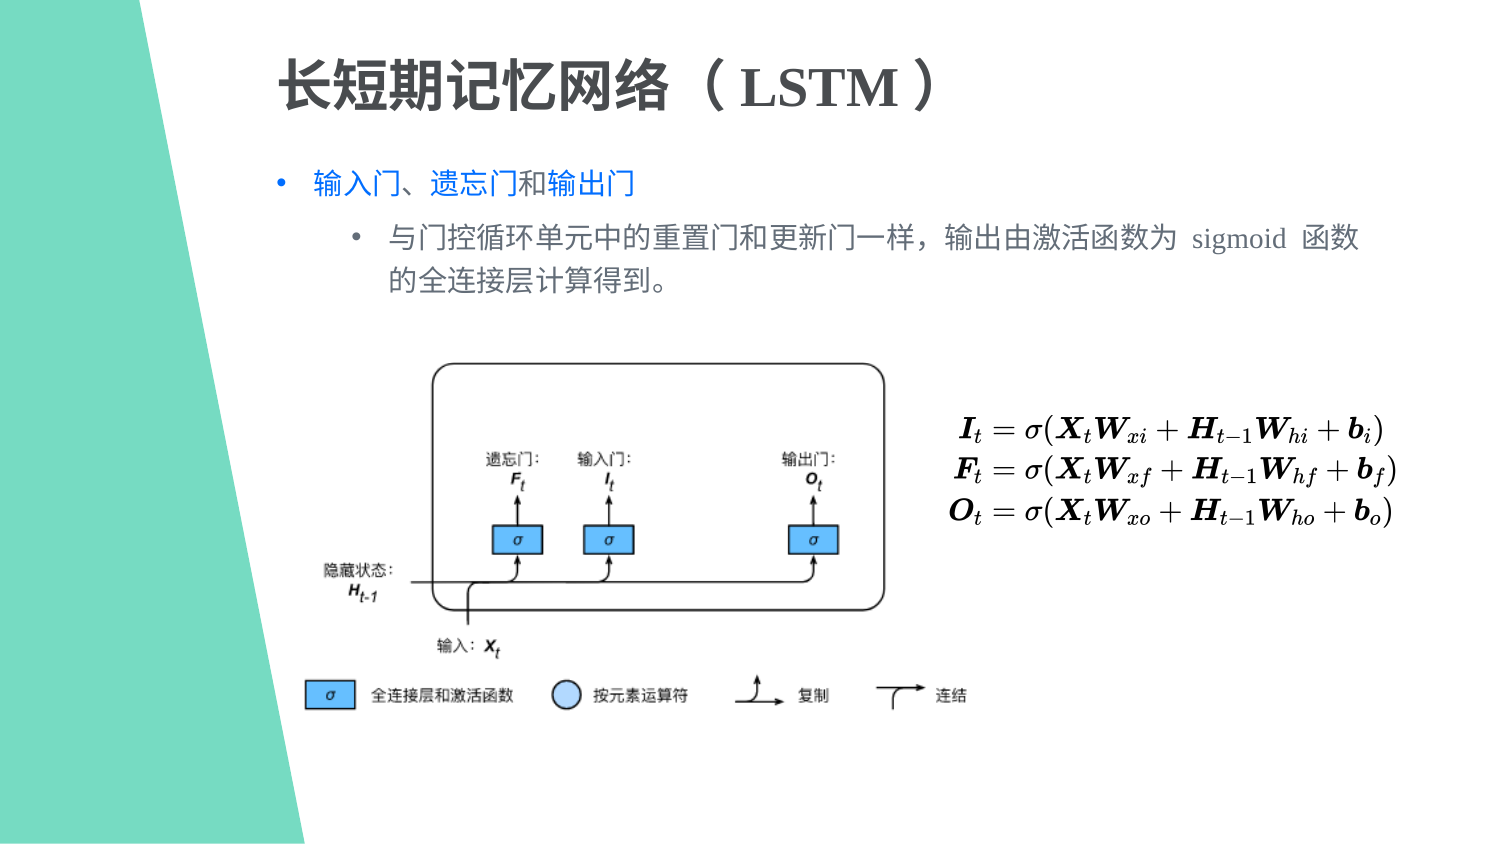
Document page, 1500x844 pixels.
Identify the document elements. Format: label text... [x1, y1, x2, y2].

text_box 输入门、遗忘门和输出门 与门控循环单元中的重置门和更新门一样，输出由激活函数为 sigmoid 函数的全连接层计算得到。 [261, 149, 1398, 794]
text_box [0, 0, 305, 844]
picture [304, 362, 1398, 716]
text_box 长短期记忆网络（LSTM） [261, 50, 1069, 123]
